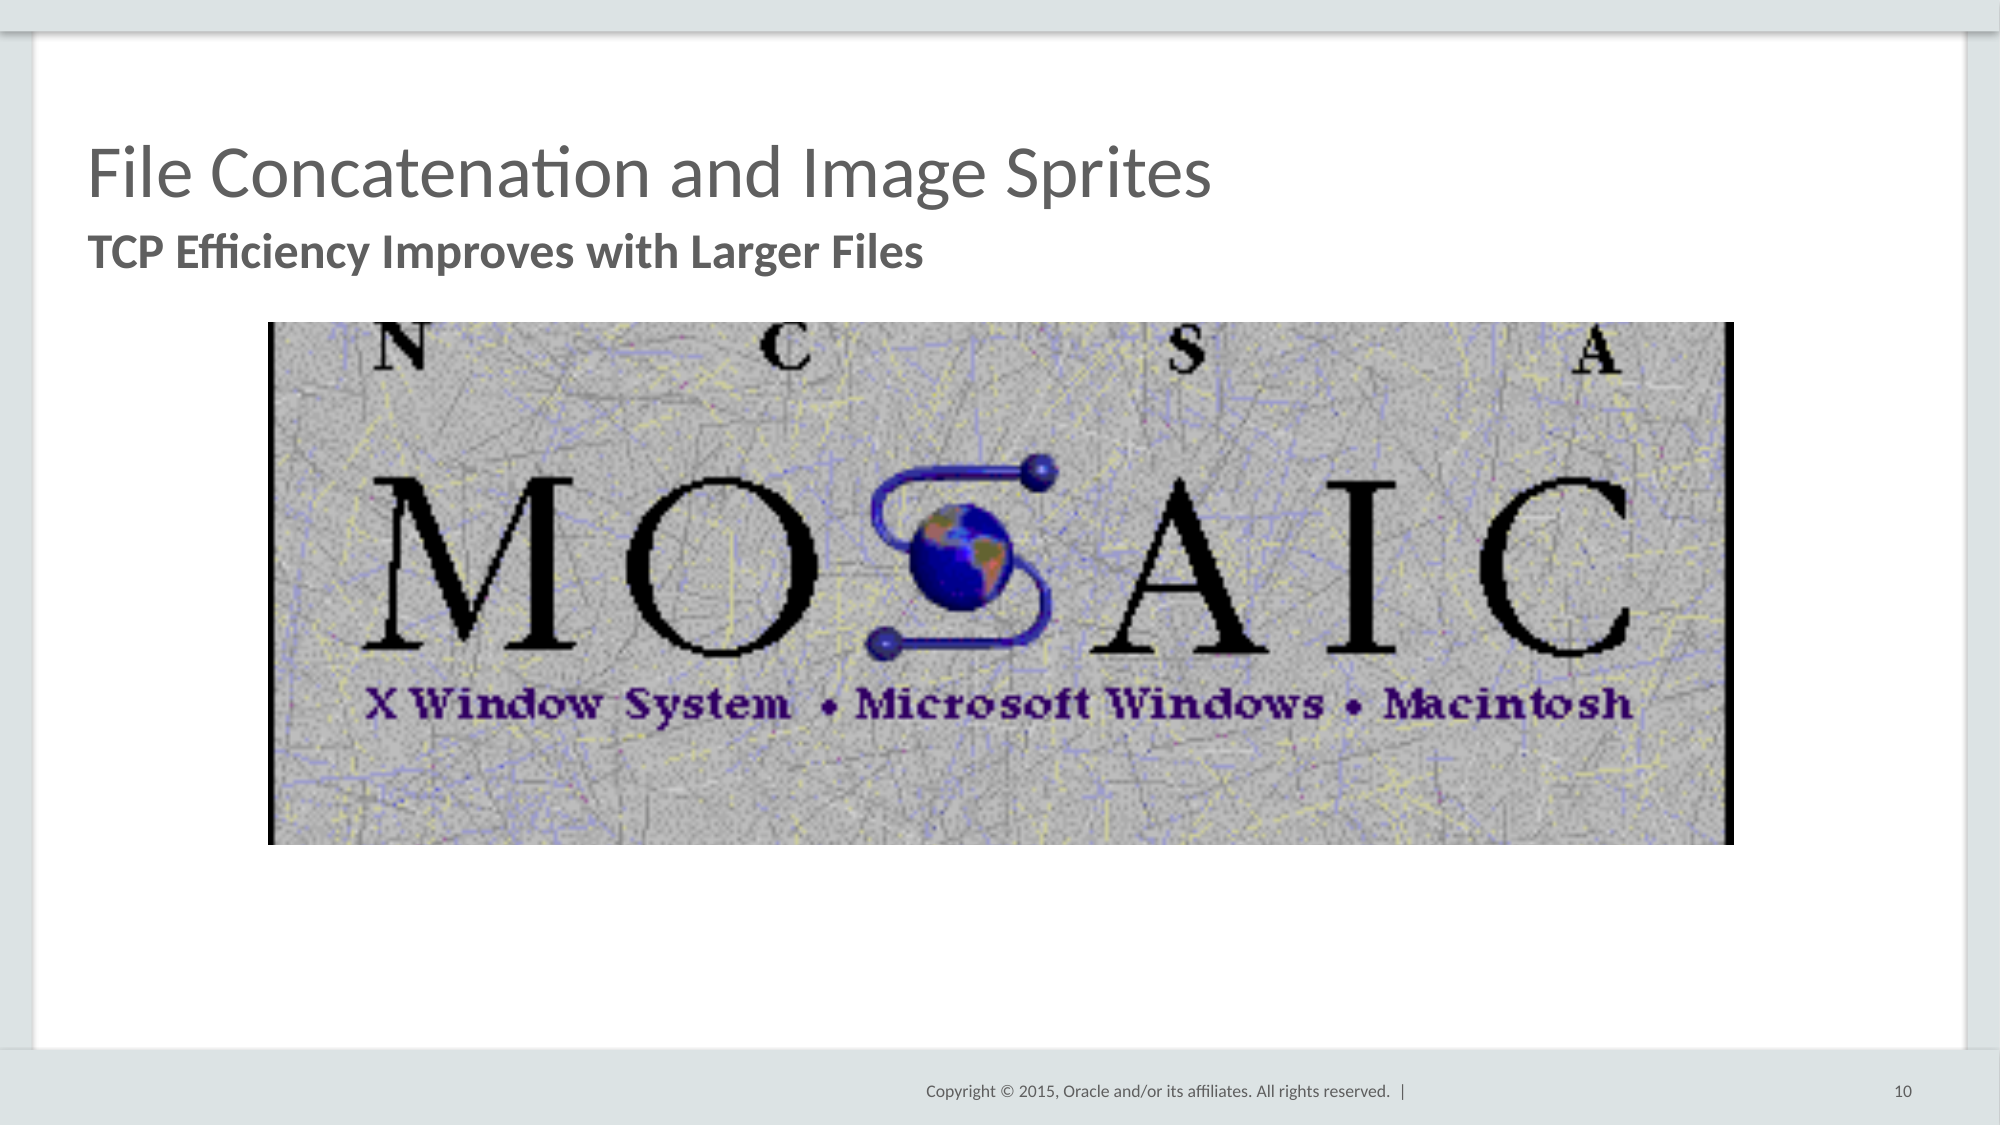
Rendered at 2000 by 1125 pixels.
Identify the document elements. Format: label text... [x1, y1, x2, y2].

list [267, 322, 1735, 846]
list TCP Efficiency Improves with Larger Files [87, 225, 1913, 282]
slide_number 10 [1849, 1075, 1913, 1106]
title File Concatenation and Image Sprites [87, 66, 1913, 213]
